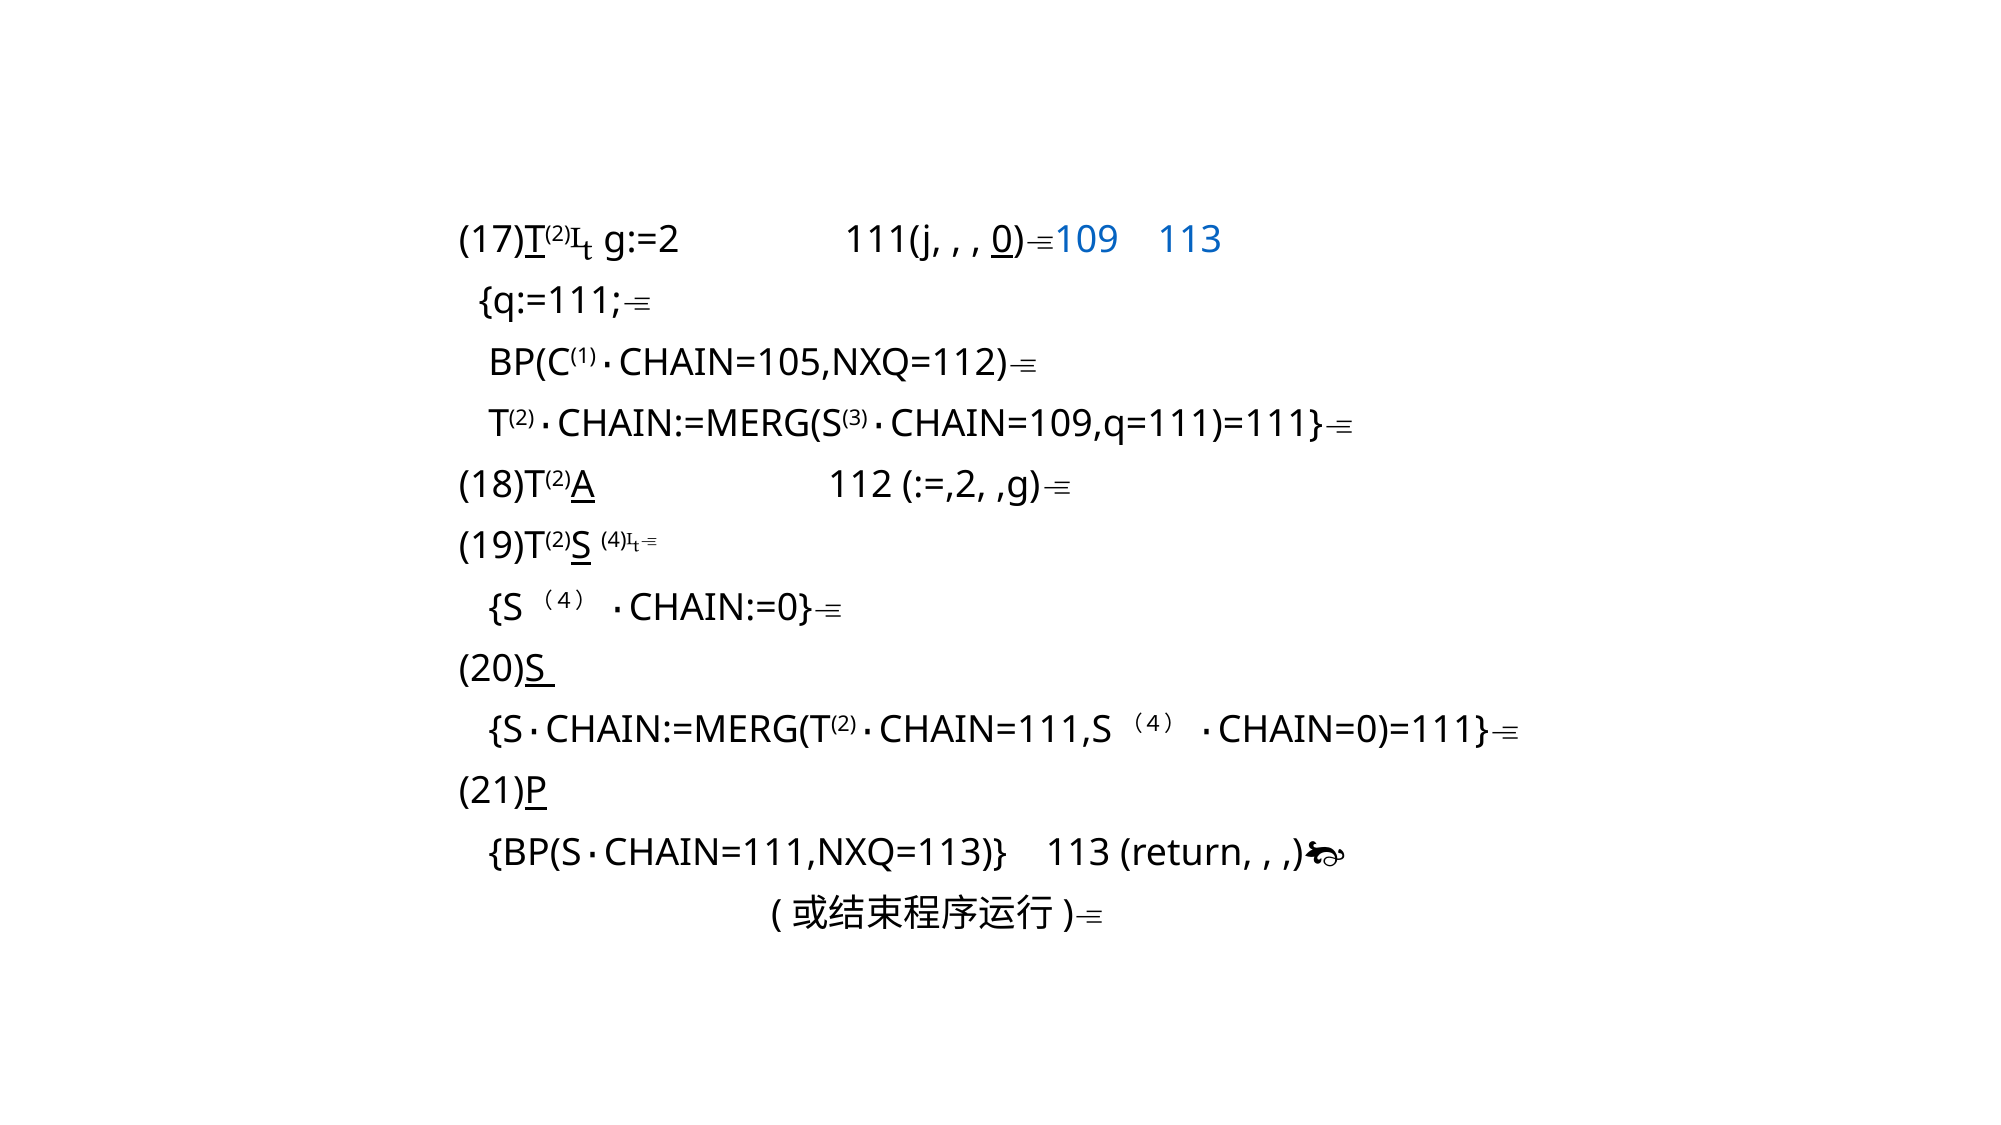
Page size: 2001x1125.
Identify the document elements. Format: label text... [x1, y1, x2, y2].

list (17)T(2) g:=2 111(j, , , 0)109 113 {q:=111; BP(C(1)·CHAIN=105,NXQ=112) T(2)·CHAIN:=MERG(S(3)·CHAIN=109,q=111)=111} (18)T(2)A 112 (:=,2, ,g) (19)T(2)S (4) {S（４）·CHAIN:=0} (20)S {S·CHAIN:=MERG(T(2)·CHAIN=111,S（４）·CHAIN=0)=111} (21)P {BP(S·CHAIN=111,NXQ=113)} 113 (return, , ,) (或结束程序运行) [444, 212, 1719, 1025]
